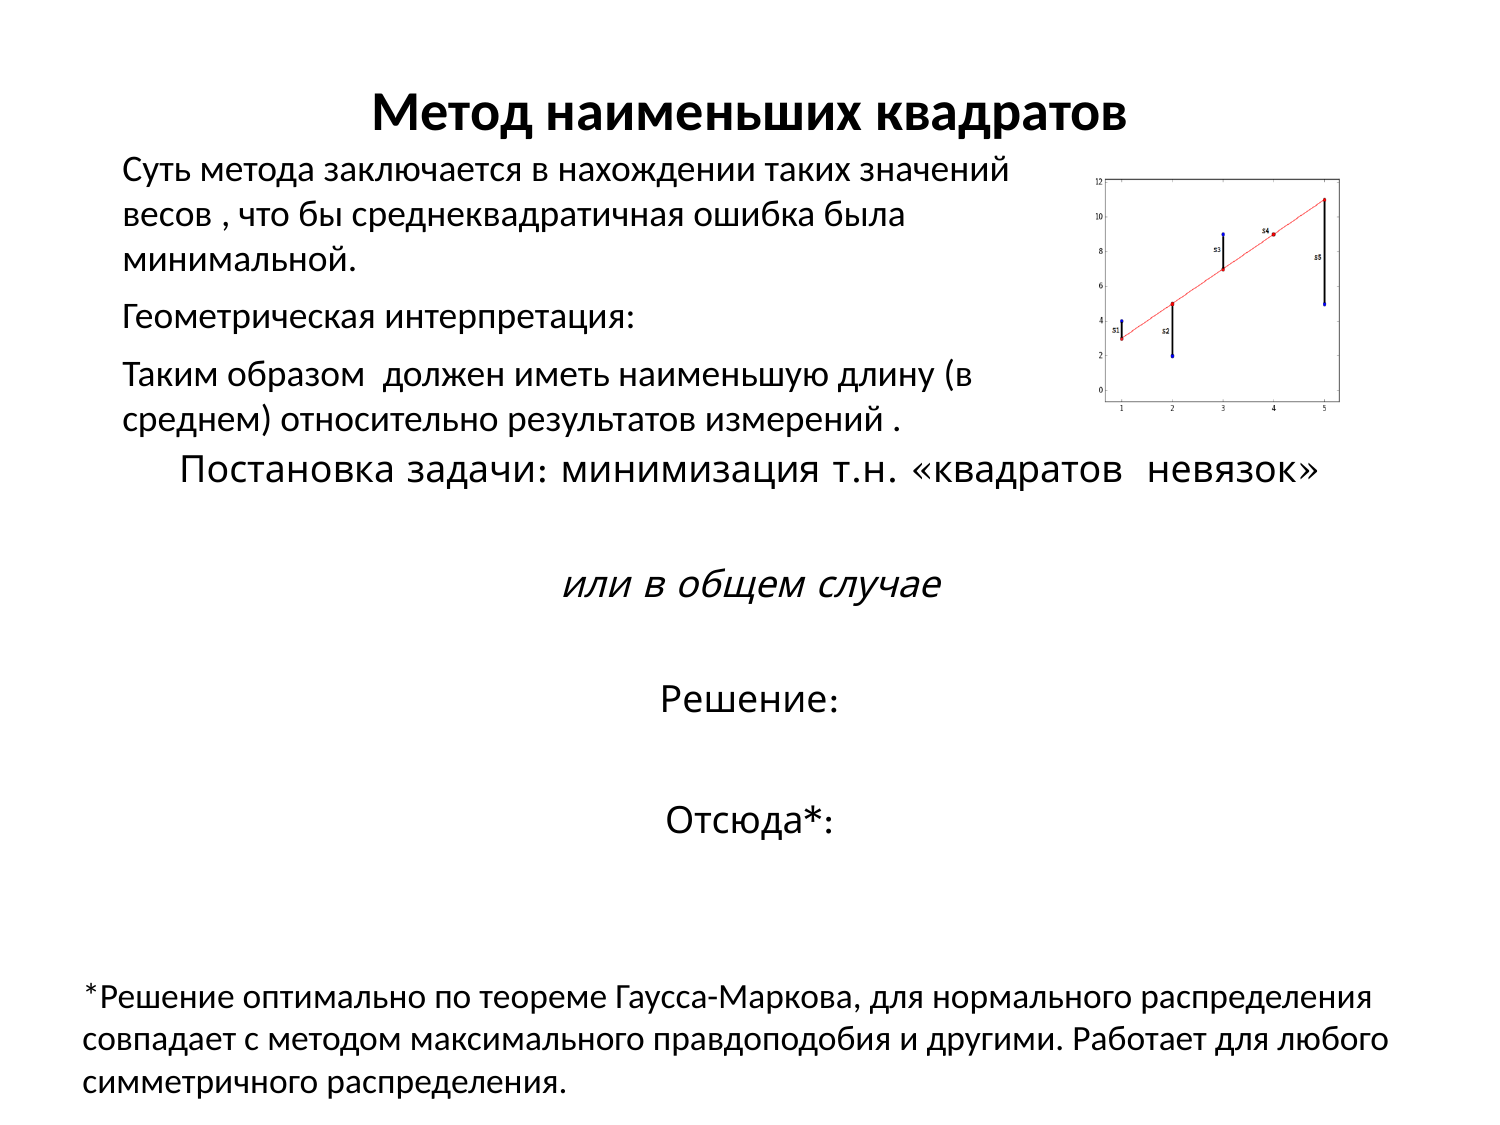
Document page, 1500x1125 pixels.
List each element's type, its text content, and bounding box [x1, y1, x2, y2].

text_box [121, 586, 1354, 643]
picture [1088, 166, 1354, 419]
title Метод наименьших квадратов [103, 48, 1397, 168]
text_box *Решение оптимально по теореме Гаусса-Маркова, для нормального распределения совпадает с методом максимального правдоподобия и другими. Работает для любого симметричного распределения. [67, 965, 1500, 1108]
